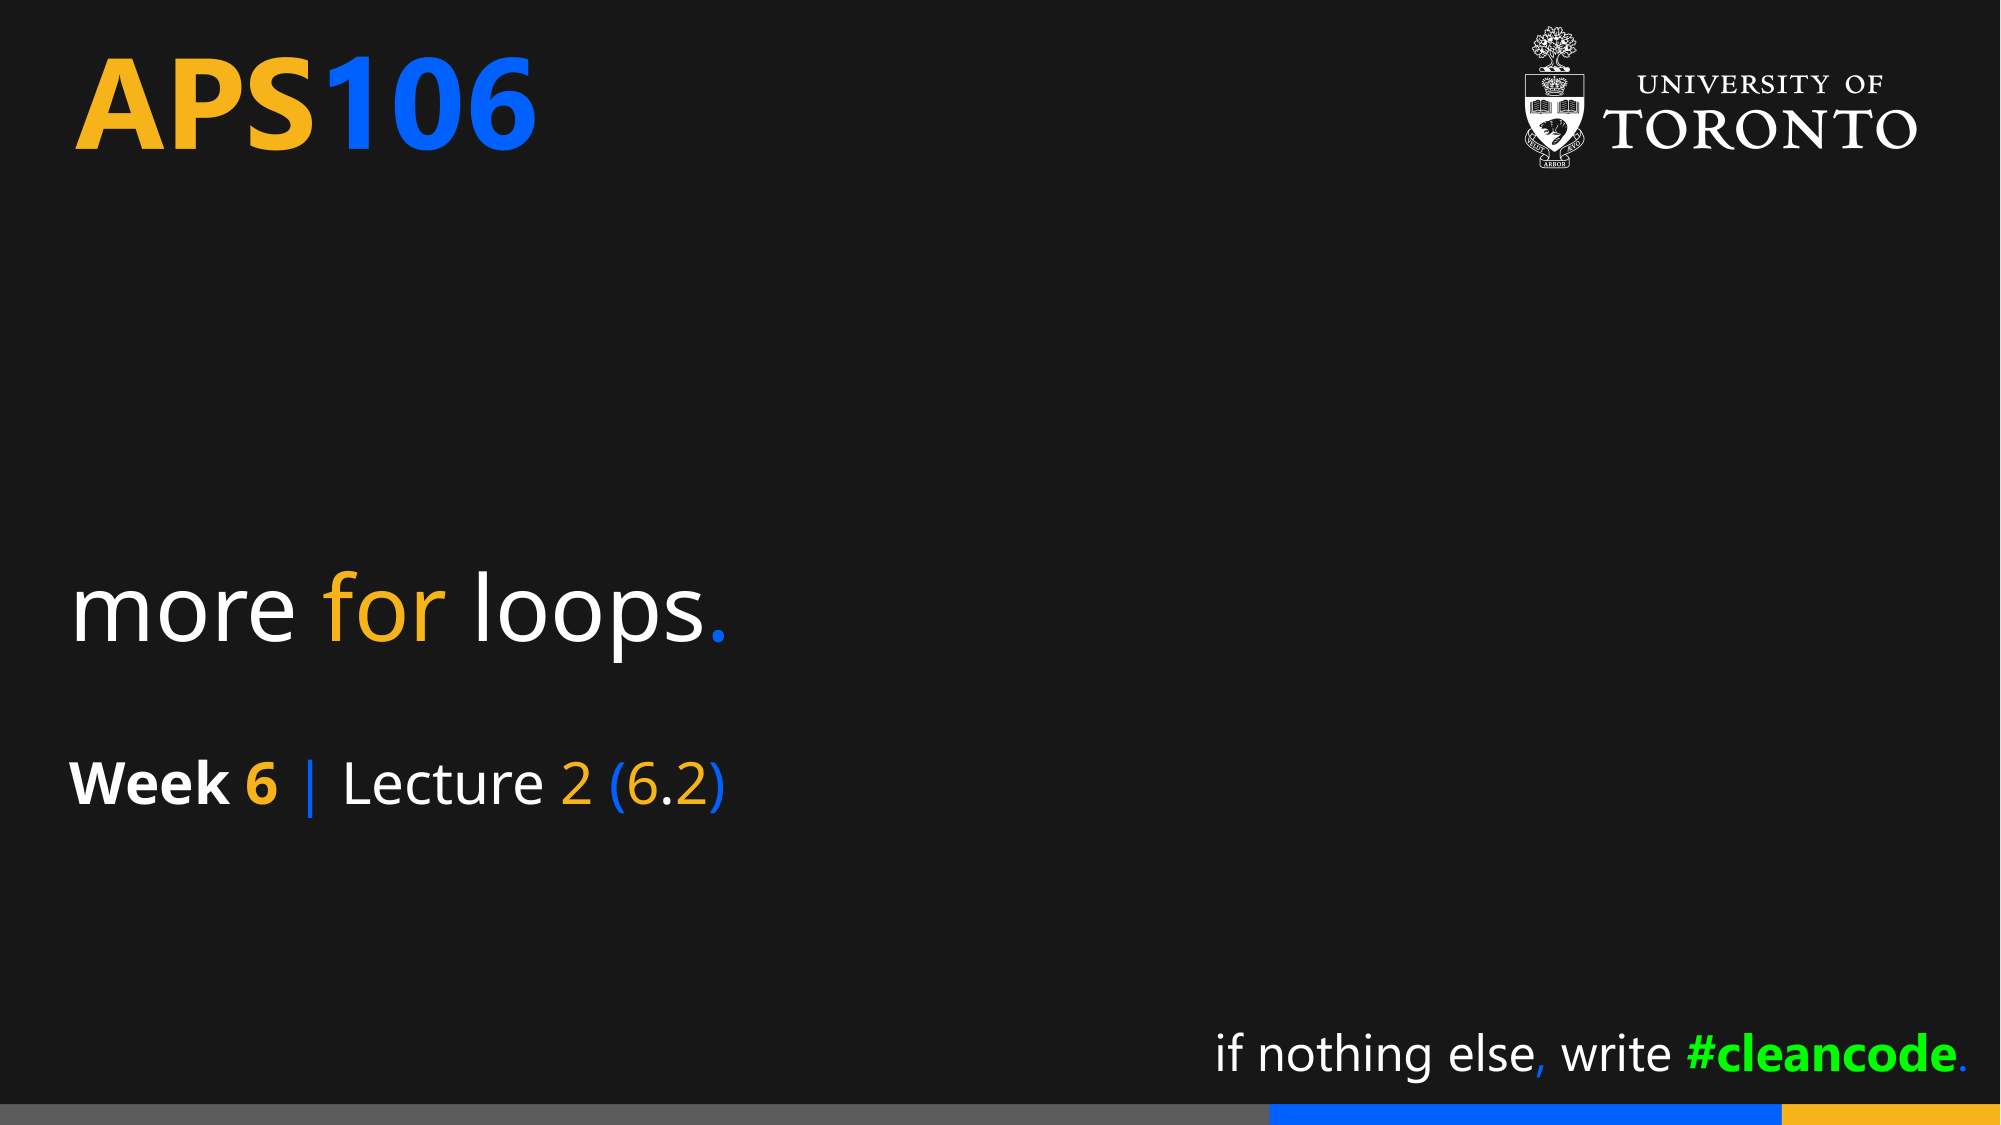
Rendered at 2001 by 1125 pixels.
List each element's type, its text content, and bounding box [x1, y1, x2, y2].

subtitle Week 6 | Lecture 2 (6.2) [55, 747, 1924, 1019]
picture [0, 0, 2001, 1125]
title more for loops. [55, 538, 1924, 686]
